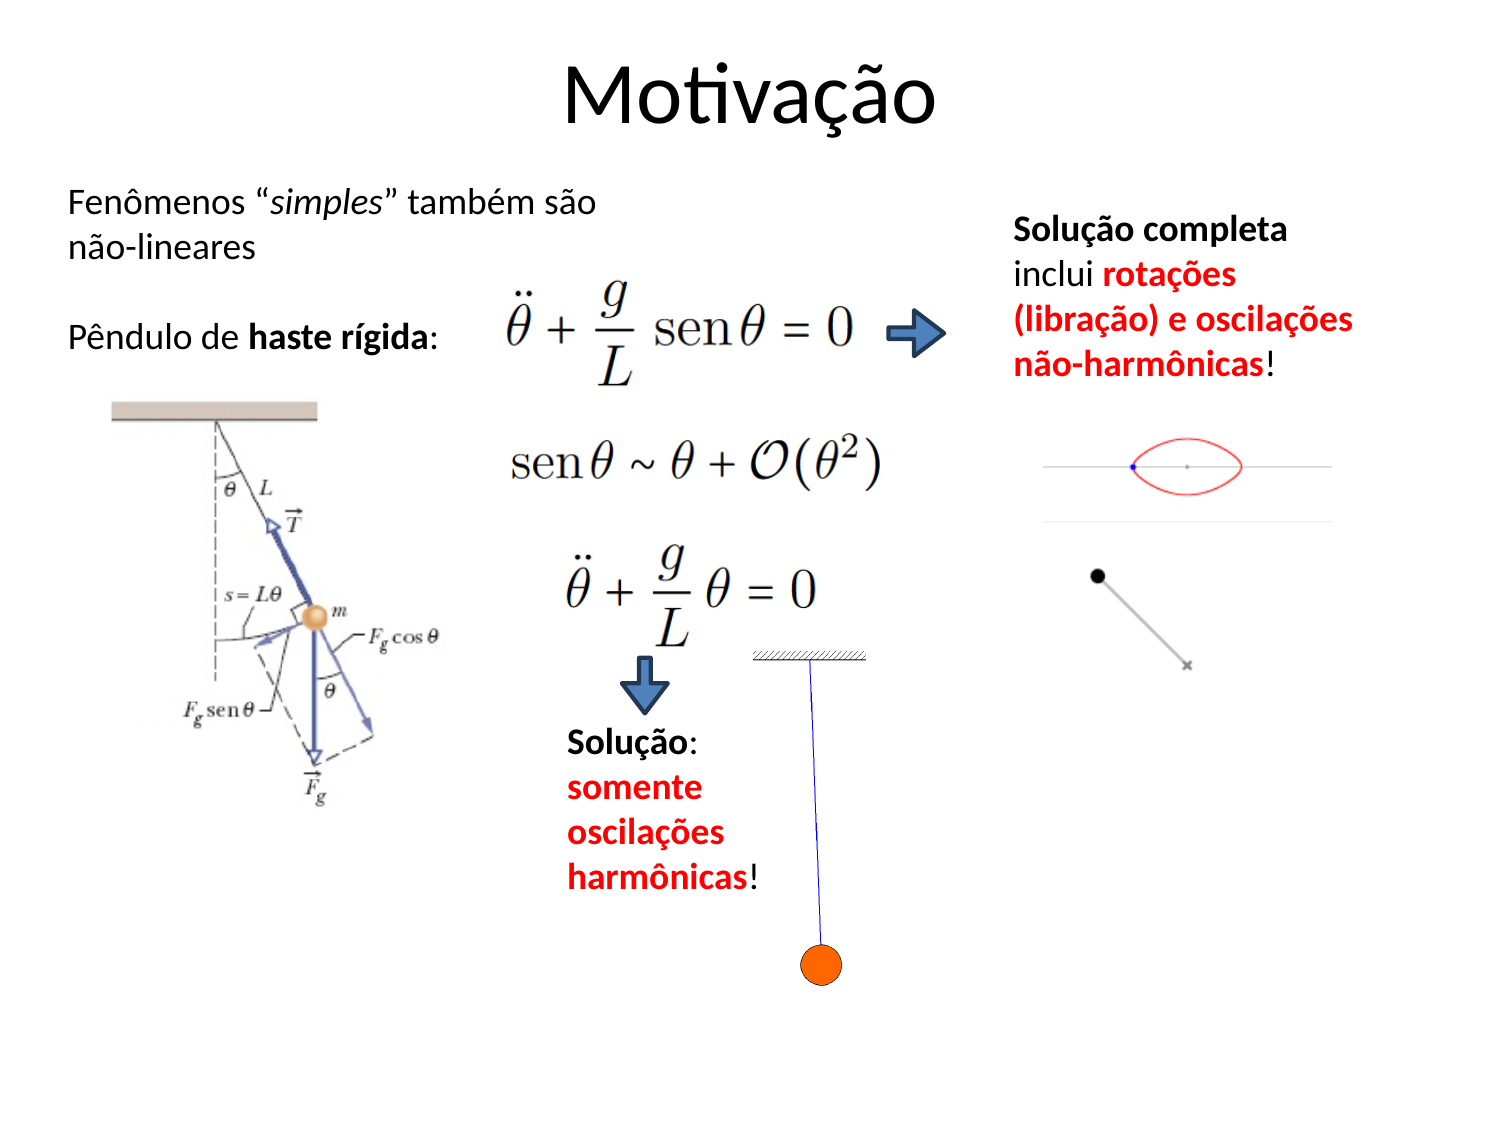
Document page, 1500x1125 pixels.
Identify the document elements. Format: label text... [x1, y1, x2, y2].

title Motivação [75, 27, 1425, 149]
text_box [552, 651, 866, 1000]
text_box Fenômenos “simples” também são não-lineares Pêndulo de haste rígida: [53, 169, 632, 365]
picture [99, 394, 448, 810]
picture [509, 420, 889, 502]
picture [1043, 413, 1333, 810]
picture [551, 538, 825, 658]
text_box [888, 196, 1378, 394]
picture [493, 271, 871, 395]
